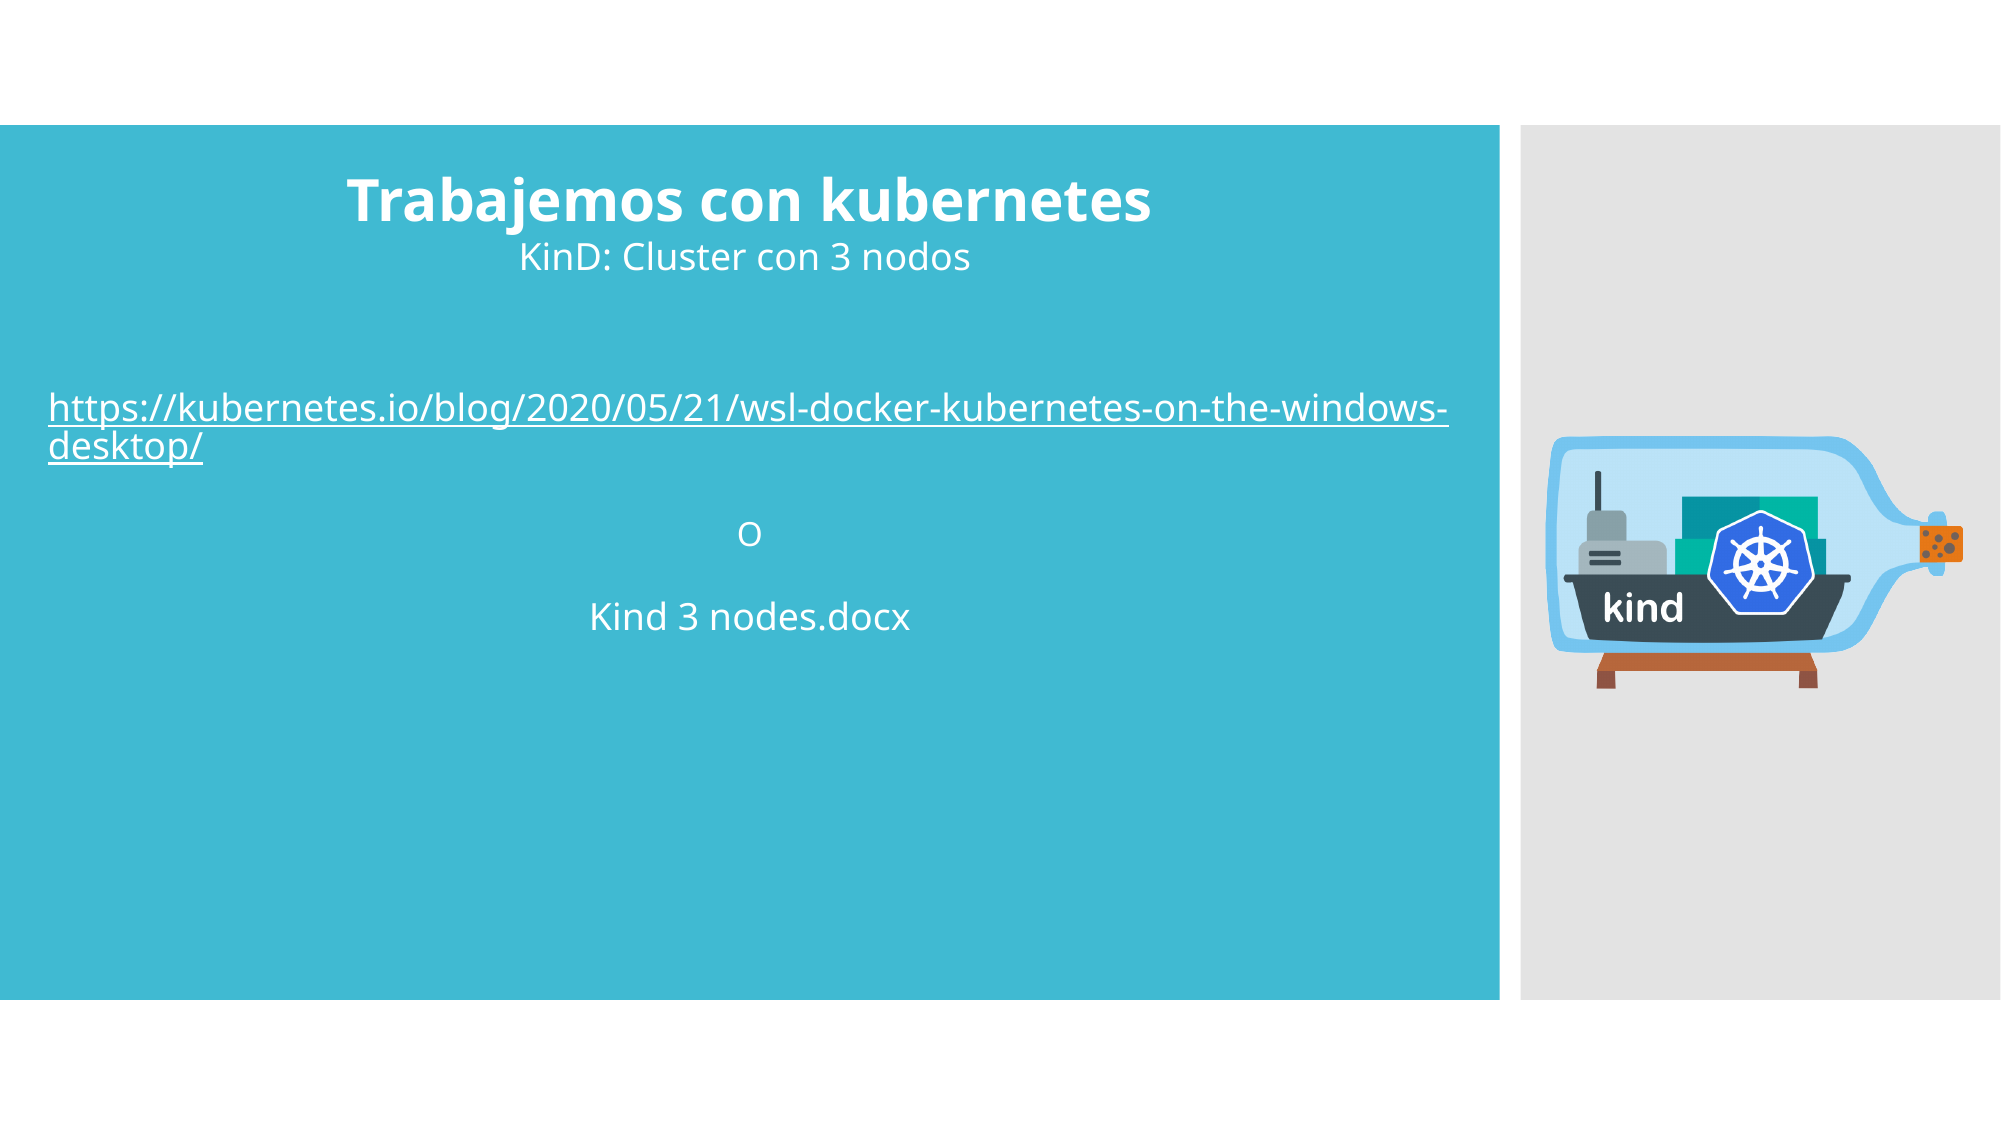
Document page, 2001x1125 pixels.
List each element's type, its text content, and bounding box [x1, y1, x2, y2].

text_box Trabajemos con kubernetes KinD: Cluster con 3 nodos [52, 155, 1448, 286]
text_box https://kubernetes.io/blog/2020/05/21/wsl-docker-kubernetes-on-the-windows-desktop/ O Kind 3 nodes.docx [33, 376, 1467, 608]
picture [1545, 436, 1964, 689]
